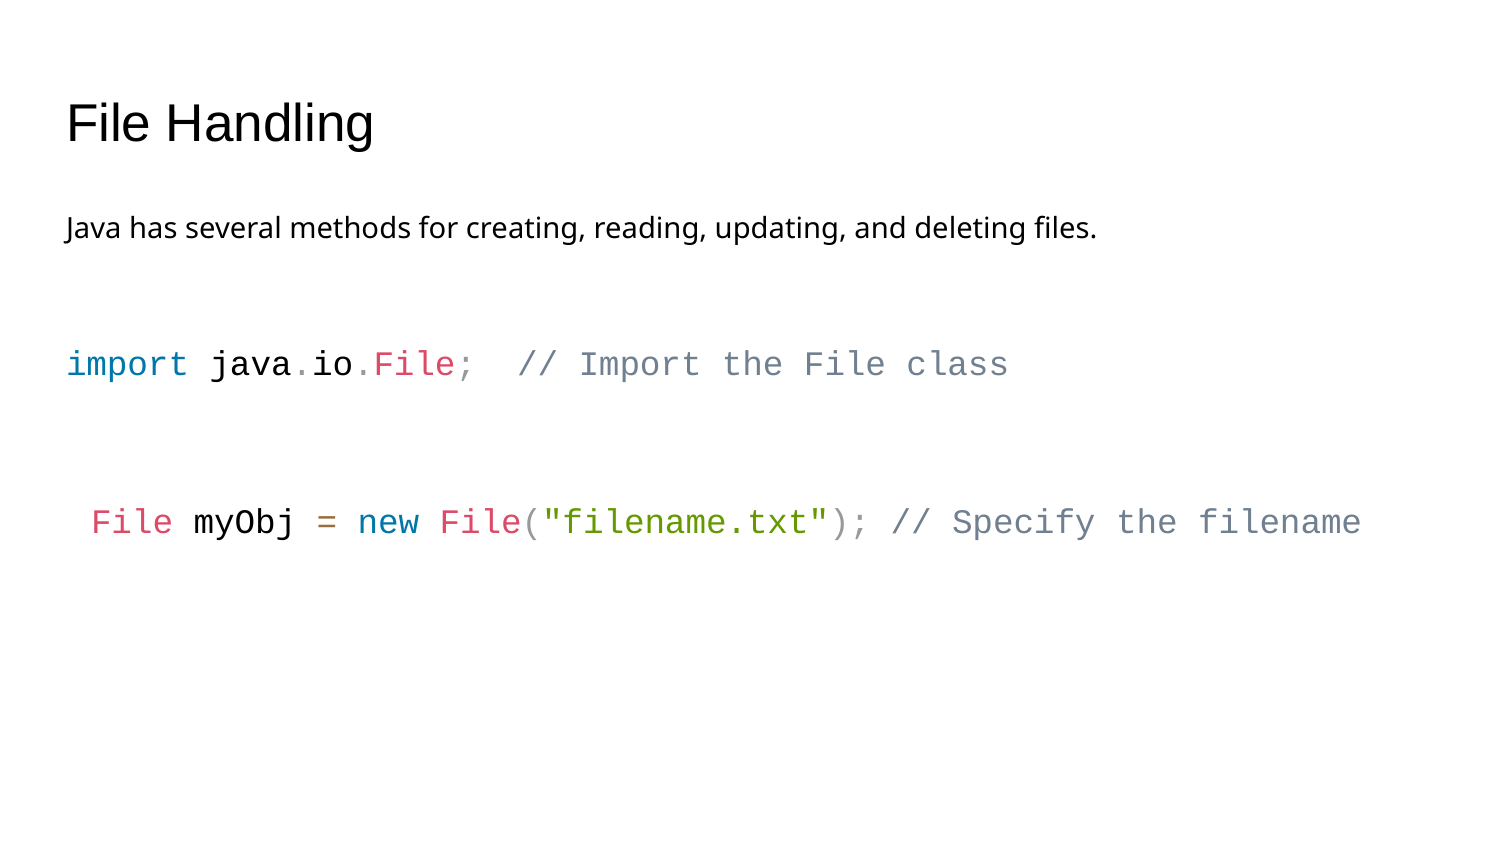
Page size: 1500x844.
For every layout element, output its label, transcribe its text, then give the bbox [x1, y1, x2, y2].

list Java has several methods for creating, reading, updating, and deleting files. import java.io.File; // Import the File class File myObj = new File("filename.txt"); // Specify the filename [51, 189, 1449, 750]
title File Handling [51, 72, 1449, 167]
